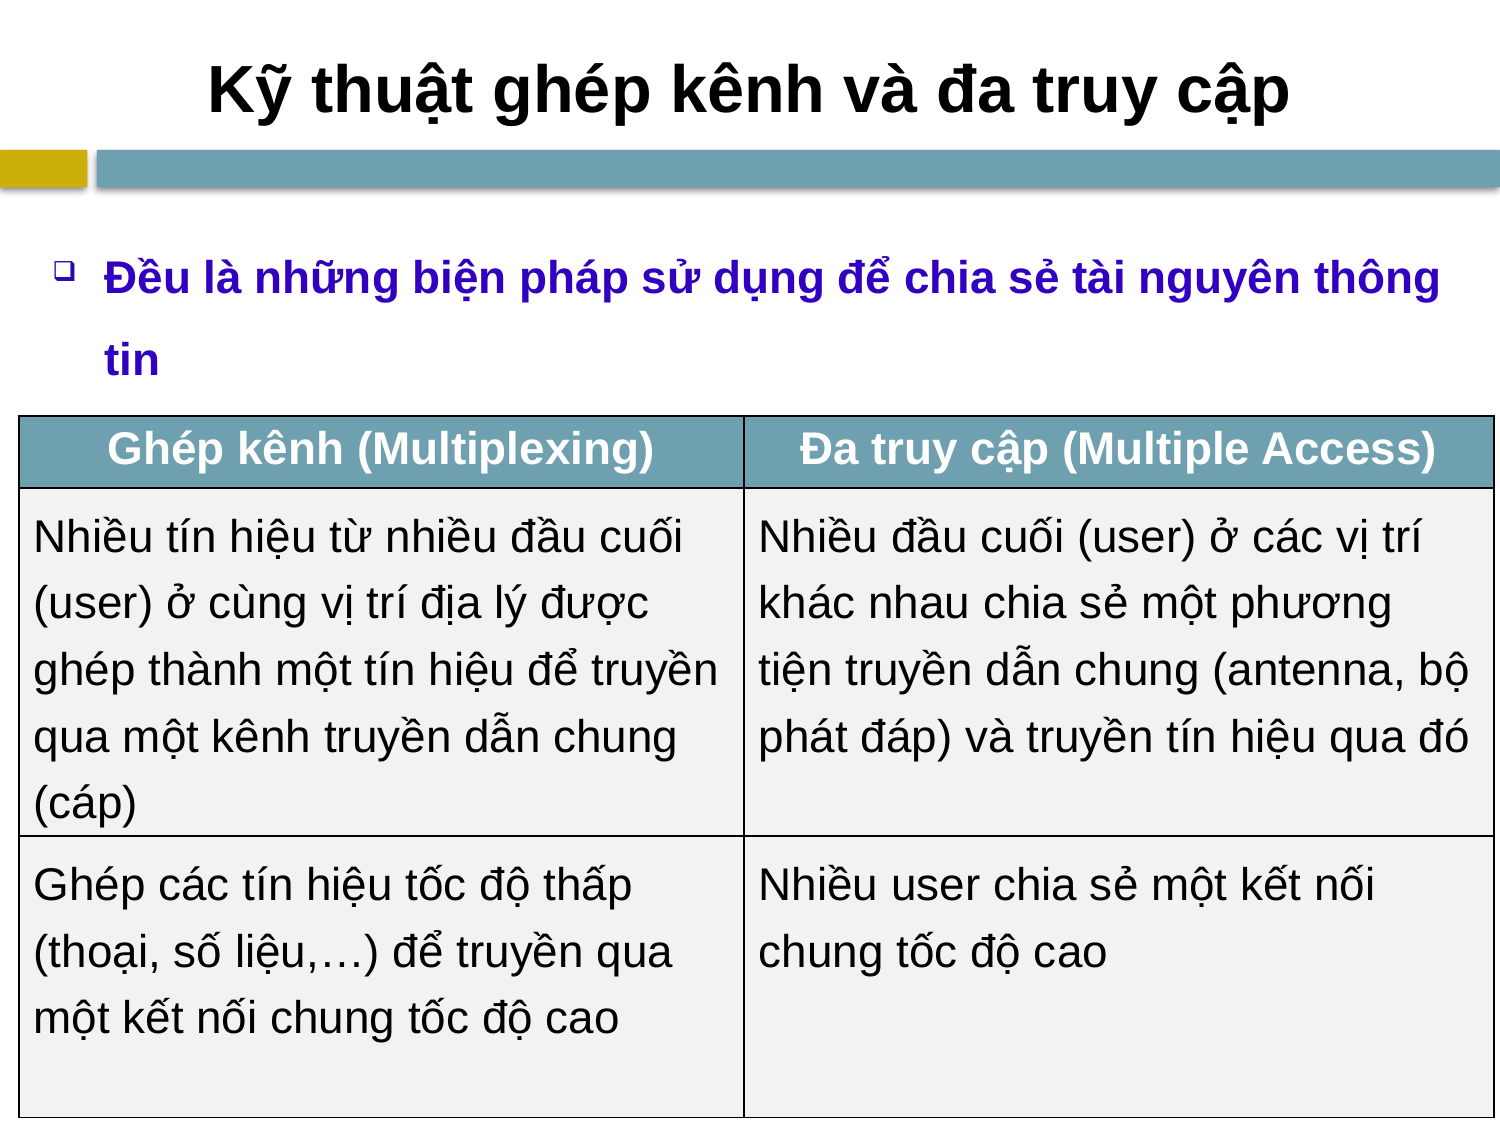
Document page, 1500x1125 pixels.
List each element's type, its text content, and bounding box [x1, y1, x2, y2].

table_cell Nhiều user chia sẻ một kết nối chung tốc độ cao [745, 837, 1493, 1117]
table_header Ghép kênh (Multiplexing) [20, 417, 743, 487]
table_cell Nhiều tín hiệu từ nhiều đầu cuối (user) ở cùng vị trí địa lý được ghép thành một tín hiệu để truyền qua một kênh truyền dẫn chung (cáp) [20, 489, 743, 835]
table_header Đa truy cập (Multiple Access) [745, 417, 1493, 487]
list Đều là những biện pháp sử dụng để chia sẻ tài nguyên thông tin [37, 212, 1500, 325]
table_cell Ghép các tín hiệu tốc độ thấp (thoại, số liệu,…) để truyền qua một kết nối chung tốc độ cao [20, 837, 743, 1117]
title Kỹ thuật ghép kênh và đa truy cập [62, 0, 1438, 173]
table_cell Nhiều đầu cuối (user) ở các vị trí khác nhau chia sẻ một phương tiện truyền dẫn chung (antenna, bộ phát đáp) và truyền tín hiệu qua đó [745, 489, 1493, 835]
